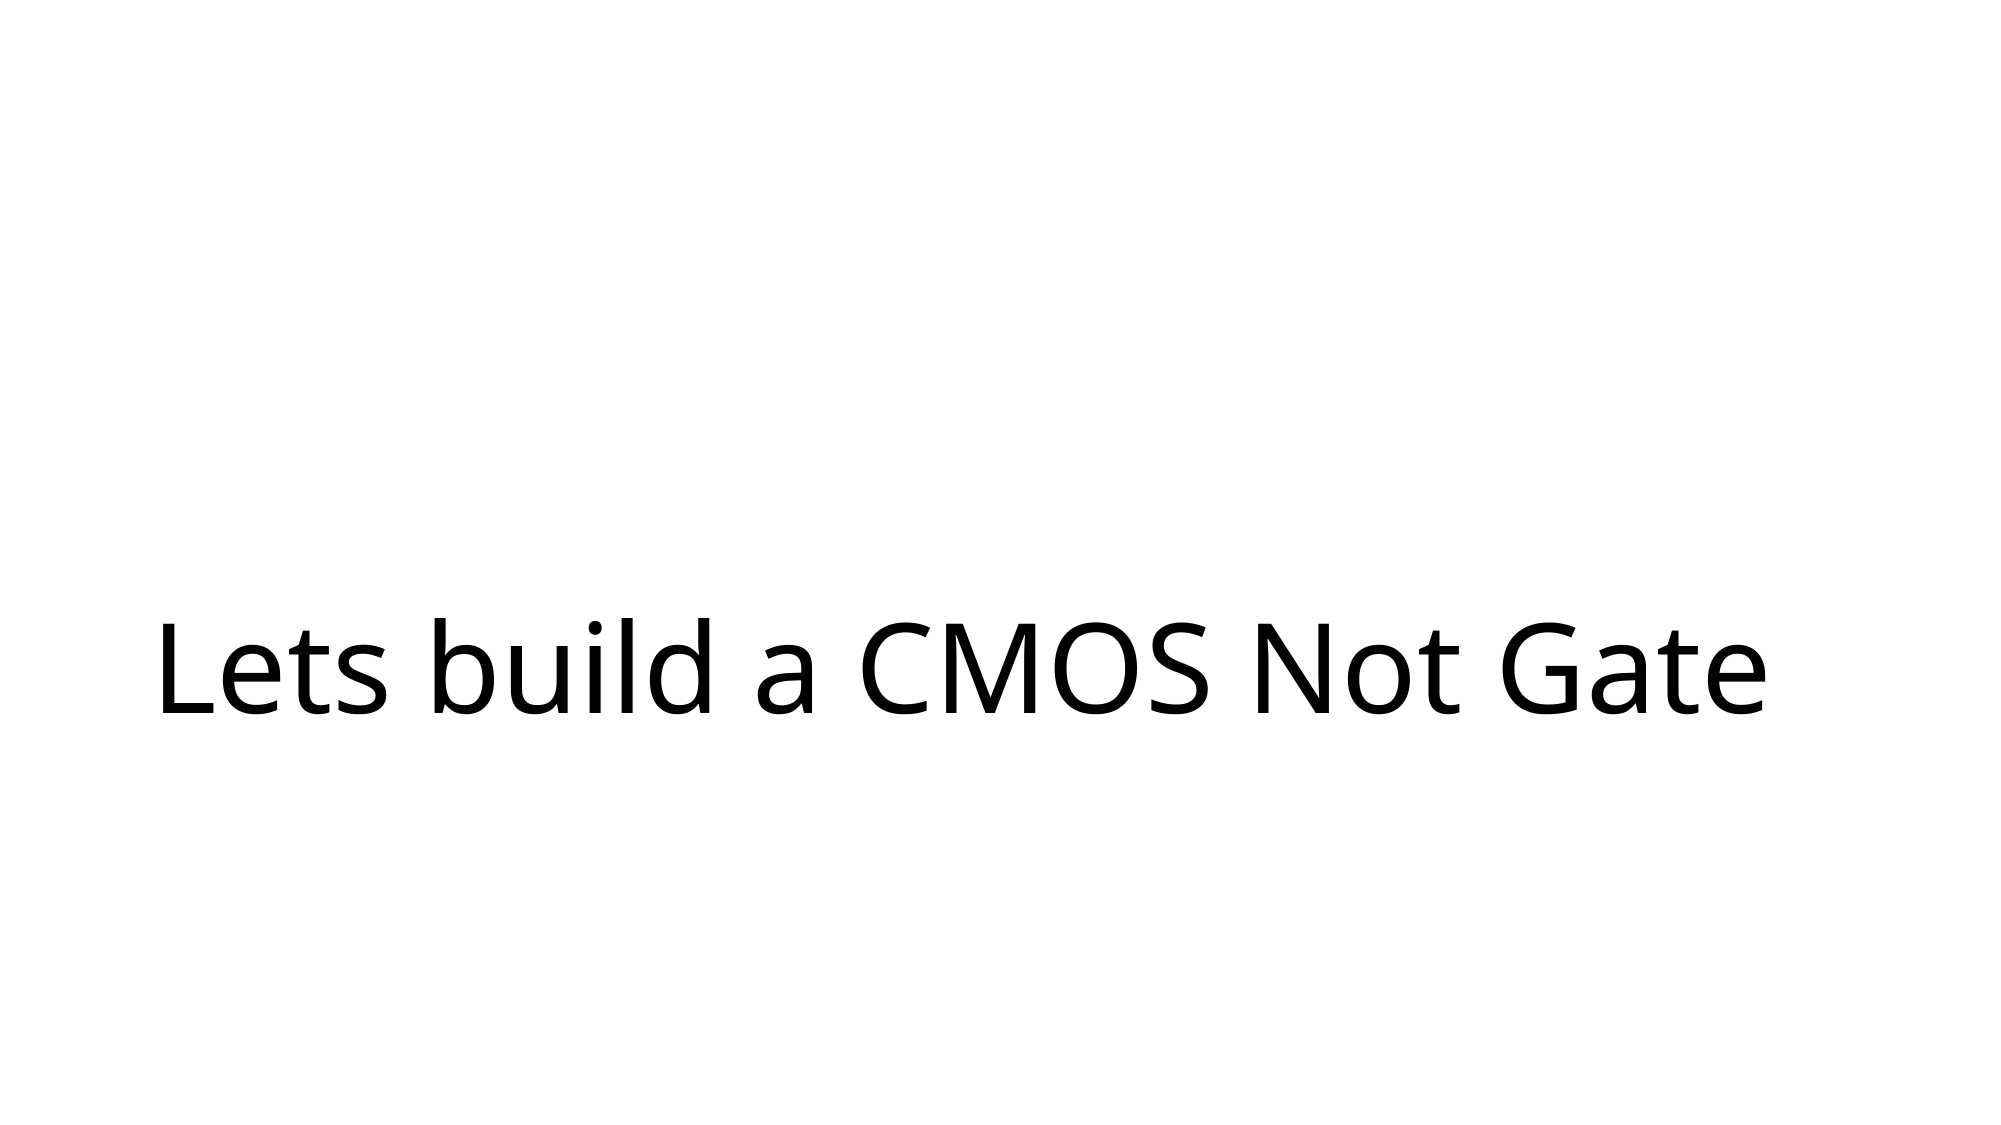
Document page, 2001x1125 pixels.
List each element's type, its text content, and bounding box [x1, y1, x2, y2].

title Lets build a CMOS Not Gate [136, 280, 1862, 749]
